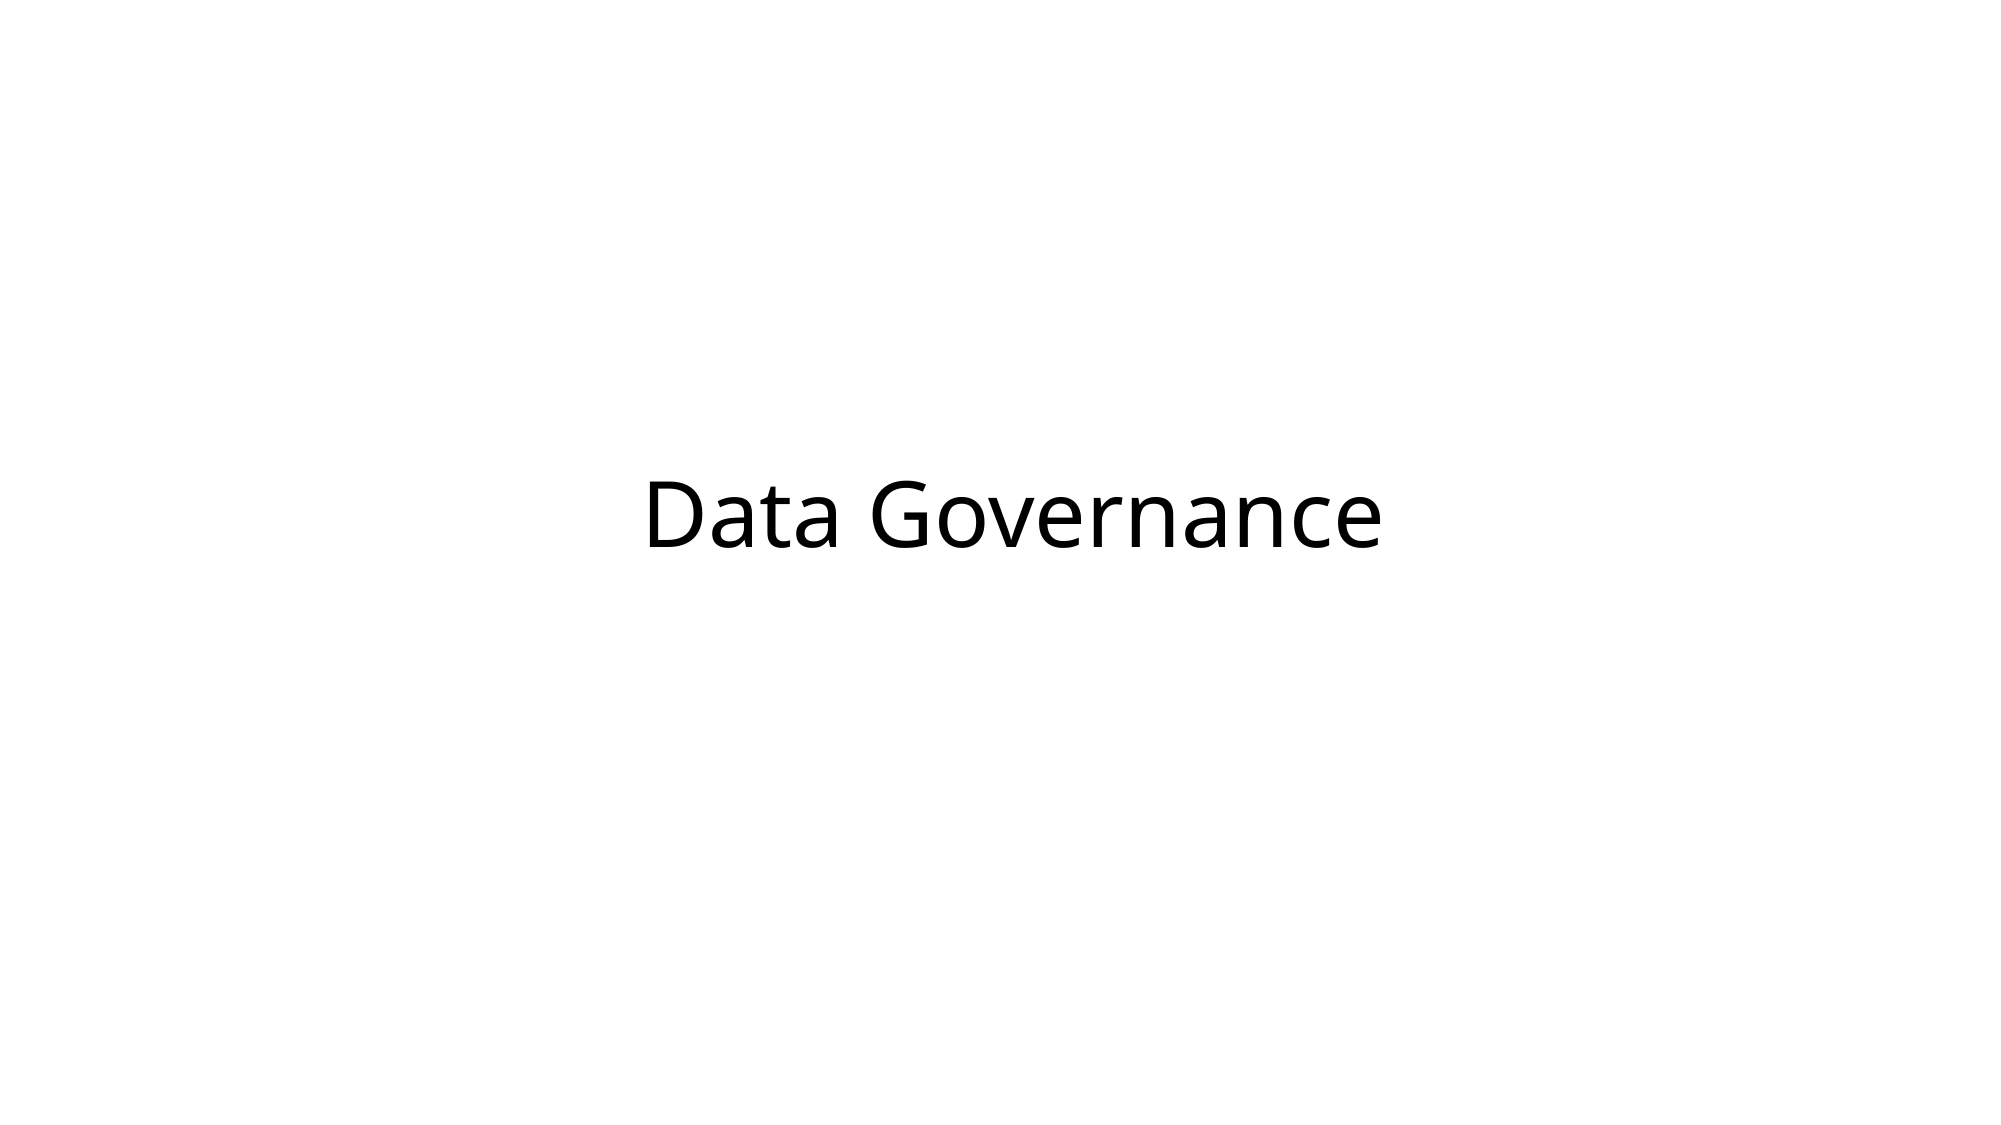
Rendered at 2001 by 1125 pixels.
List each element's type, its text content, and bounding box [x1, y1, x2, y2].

title Data Governance [150, 409, 1876, 627]
